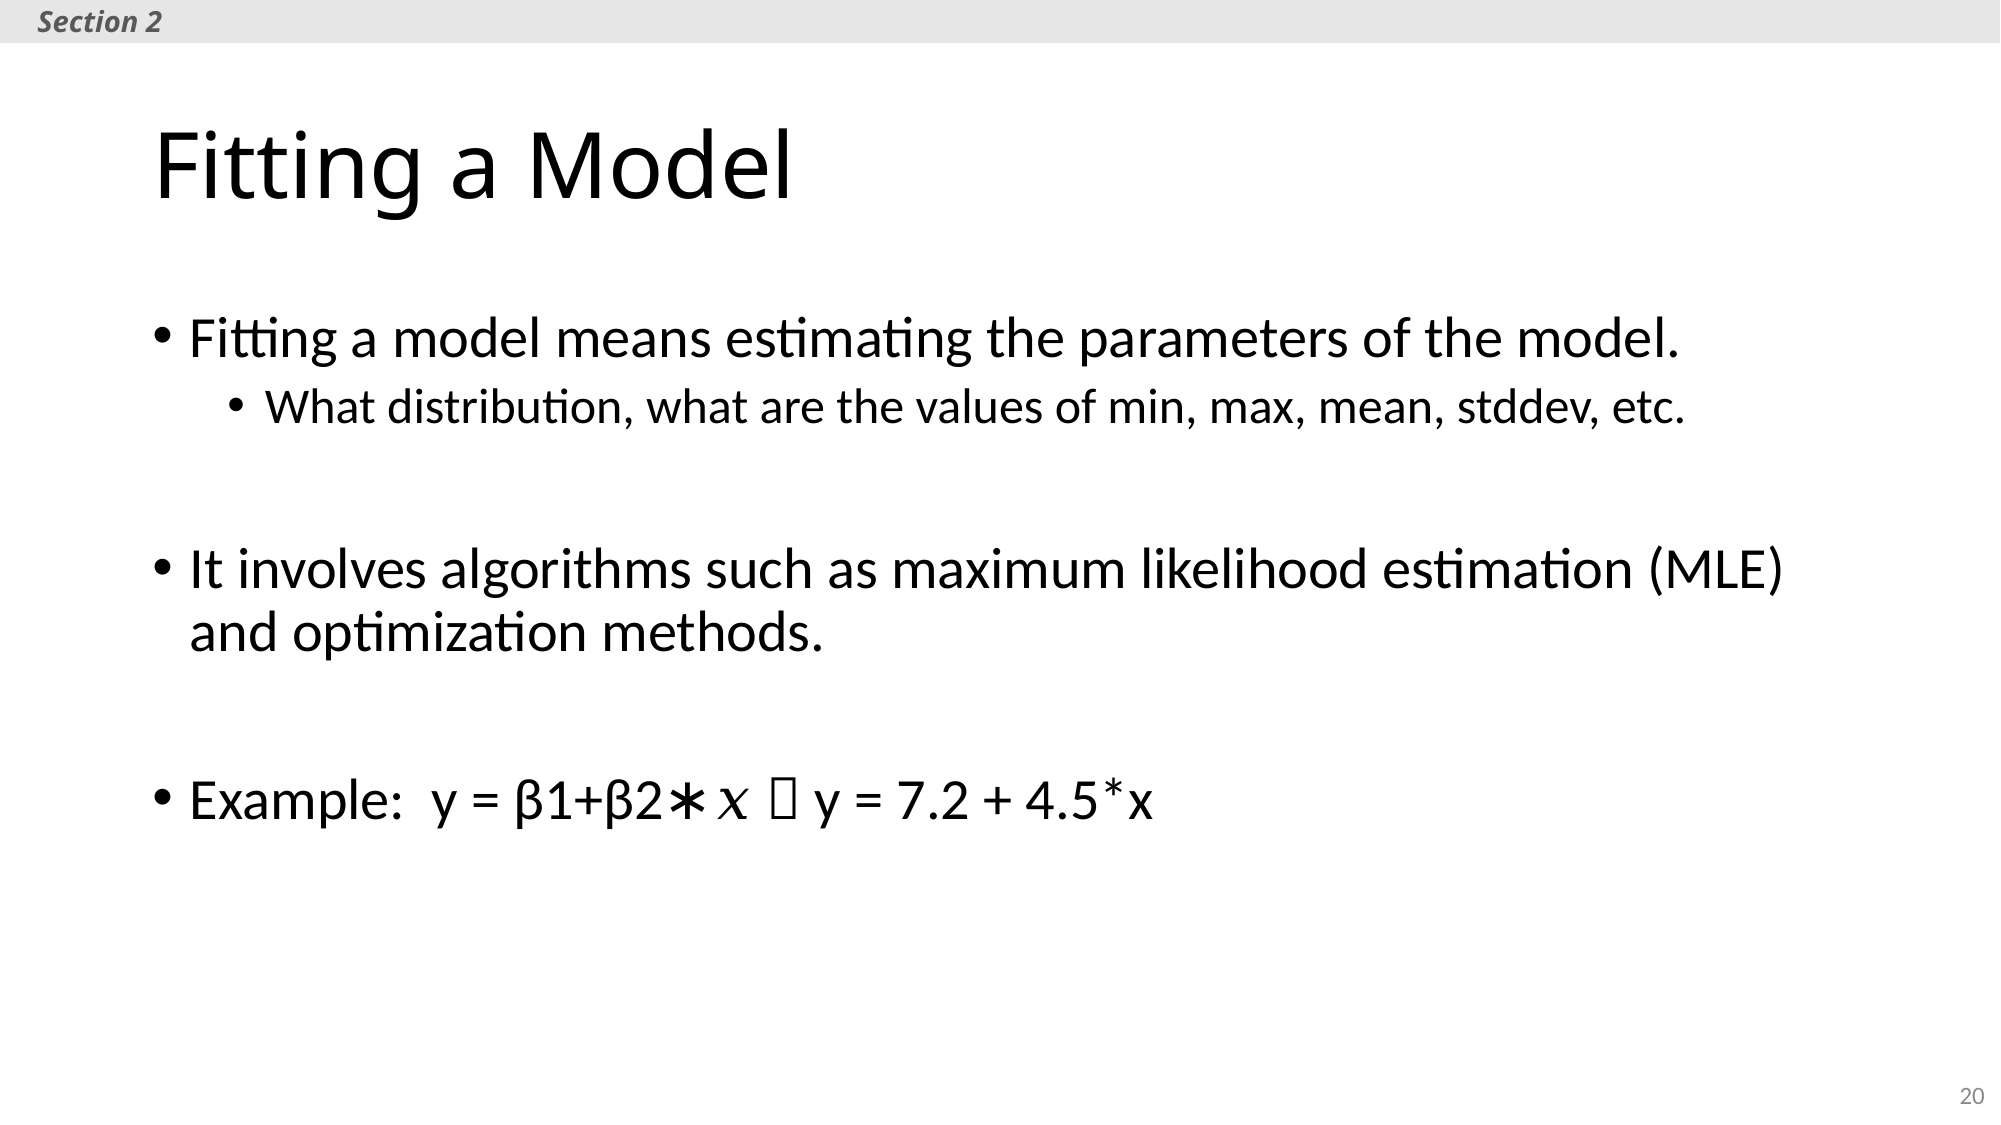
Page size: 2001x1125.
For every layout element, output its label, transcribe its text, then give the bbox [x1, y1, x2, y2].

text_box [0, 0, 2000, 47]
list Fitting a model means estimating the parameters of the model. What distribution, what are the values of min, max, mean, stddev, etc. It involves algorithms such as maximum likelihood estimation (MLE) and optimization methods. Example: y = β1+β2∗𝑥  y = 7.2 + 4.5*x [137, 299, 1863, 1014]
slide_number 20 [1550, 1064, 2000, 1125]
title Fitting a Model [137, 59, 1863, 278]
